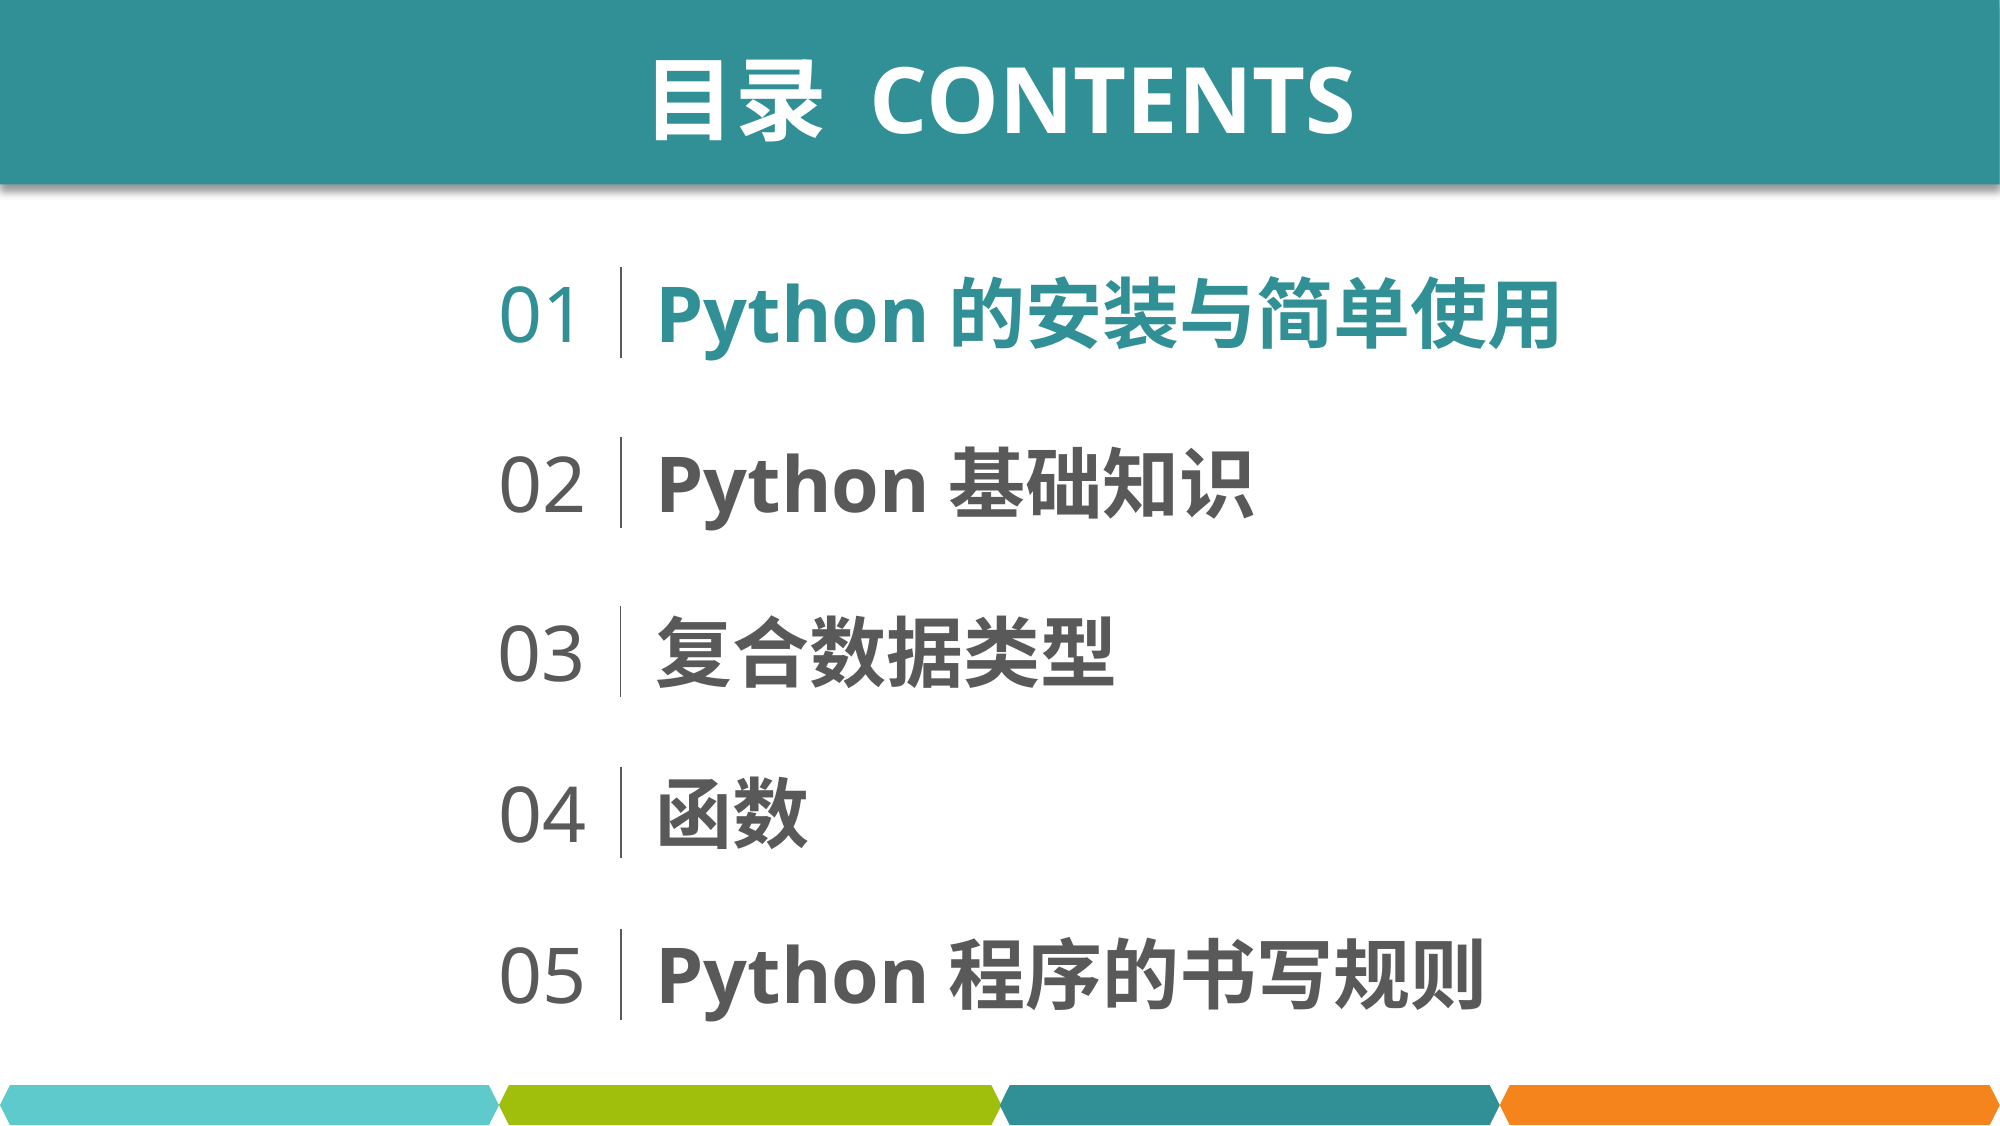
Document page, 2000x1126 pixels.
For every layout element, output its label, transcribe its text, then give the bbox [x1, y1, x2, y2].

text_box 02 [476, 424, 608, 538]
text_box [0, 1084, 2000, 1126]
text_box 复合数据类型 [635, 594, 1661, 707]
text_box 03 [476, 594, 608, 707]
text_box 目录 CONTENTS [628, 34, 1372, 160]
text_box 01 [476, 255, 608, 368]
text_box Python基础知识 [635, 424, 1662, 538]
text_box Python程序的书写规则 [635, 916, 1662, 1030]
text_box Python的安装与简单使用 [635, 255, 1744, 368]
text_box 04 [476, 755, 608, 868]
text_box 函数 [635, 755, 1662, 868]
text_box [0, 0, 2000, 185]
text_box 05 [476, 916, 608, 1030]
